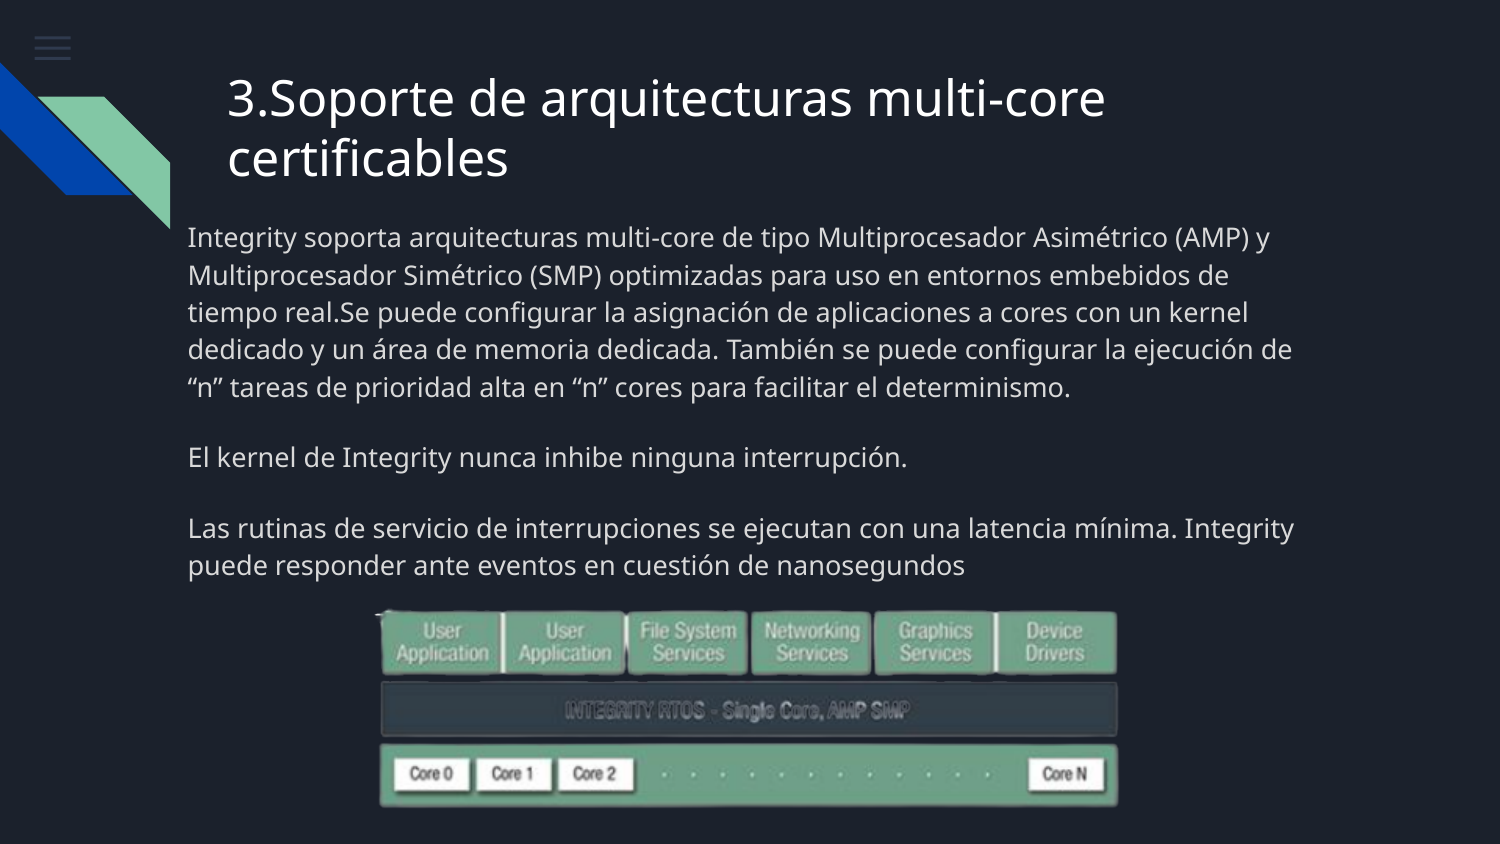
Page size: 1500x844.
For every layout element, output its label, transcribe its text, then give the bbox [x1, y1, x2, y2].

list Integrity soporta arquitecturas multi-core de tipo Multiprocesador Asimétrico (AMP) y Multiprocesador Simétrico (SMP) optimizadas para uso en entornos embebidos de tiempo real.Se puede configurar la asignación de aplicaciones a cores con un kernel dedicado y un área de memoria dedicada. También se puede configurar la ejecución de “n” tareas de prioridad alta en “n” cores para facilitar el determinismo. El kernel de Integrity nunca inhibe ninguna interrupción. Las rutinas de servicio de interrupciones se ejecutan con una latencia mínima. Integrity puede responder ante eventos en cuestión de nanosegundos [172, 200, 1328, 574]
picture [373, 599, 1126, 812]
title 3.Soporte de arquitecturas multi-core certificables [212, 51, 1368, 201]
